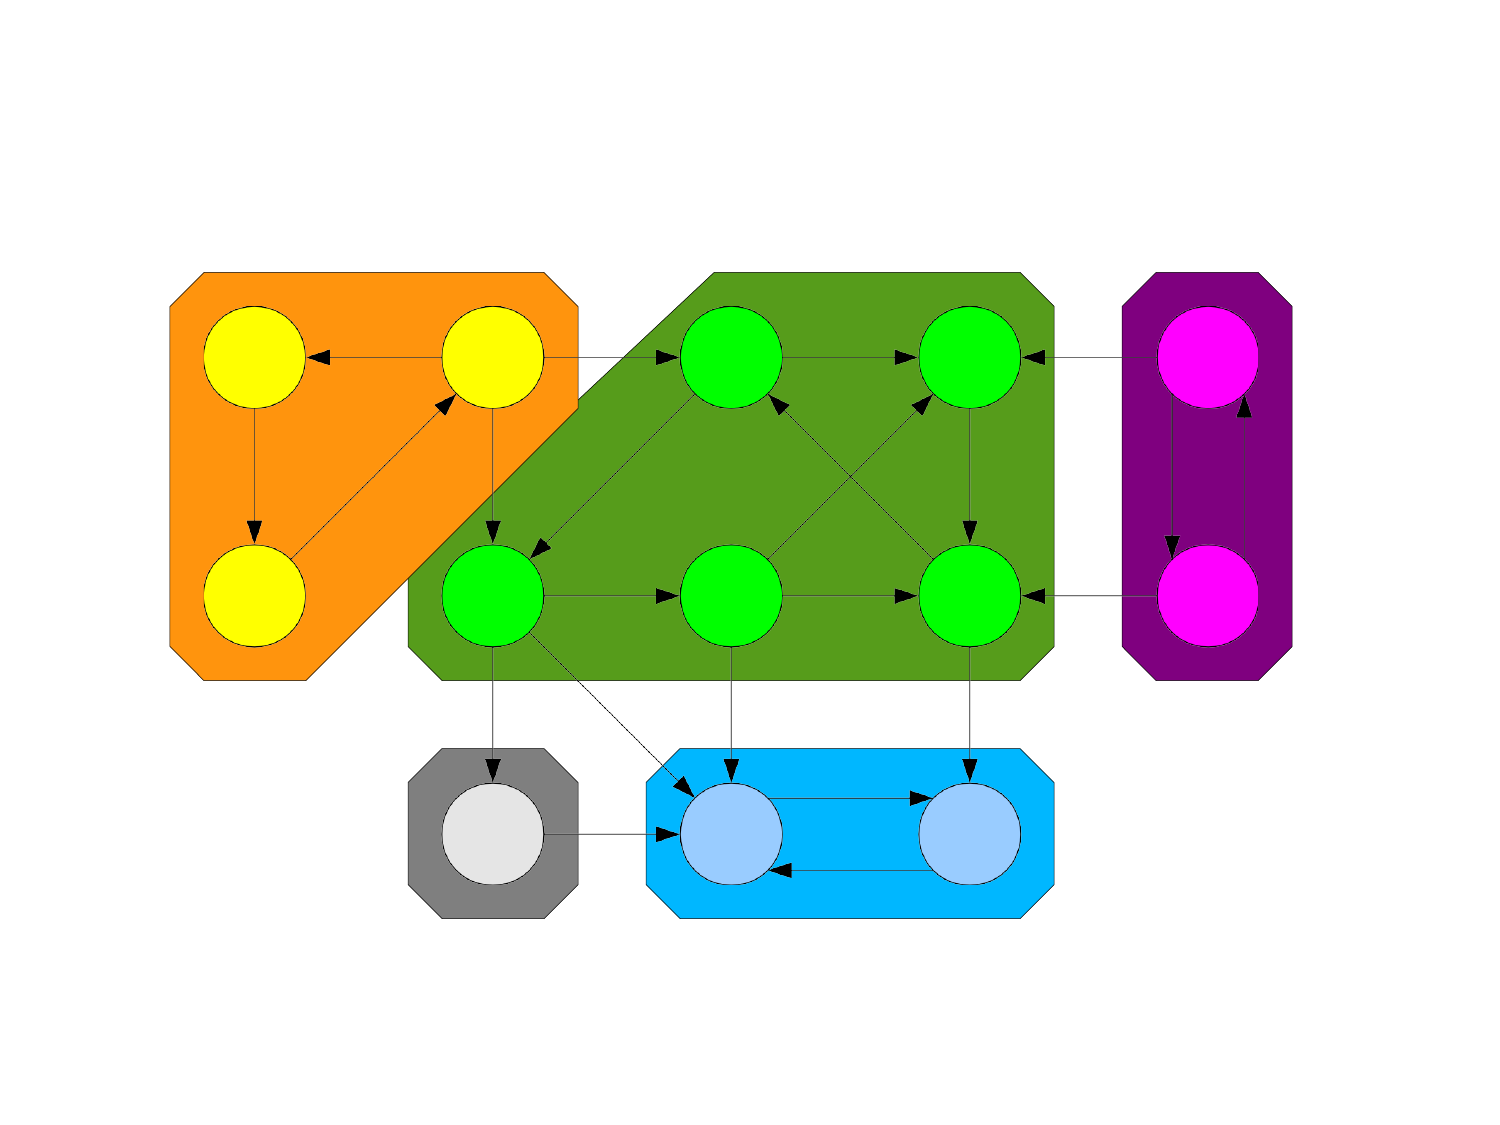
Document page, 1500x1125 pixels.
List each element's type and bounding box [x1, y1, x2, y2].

text_box [169, 272, 1293, 919]
